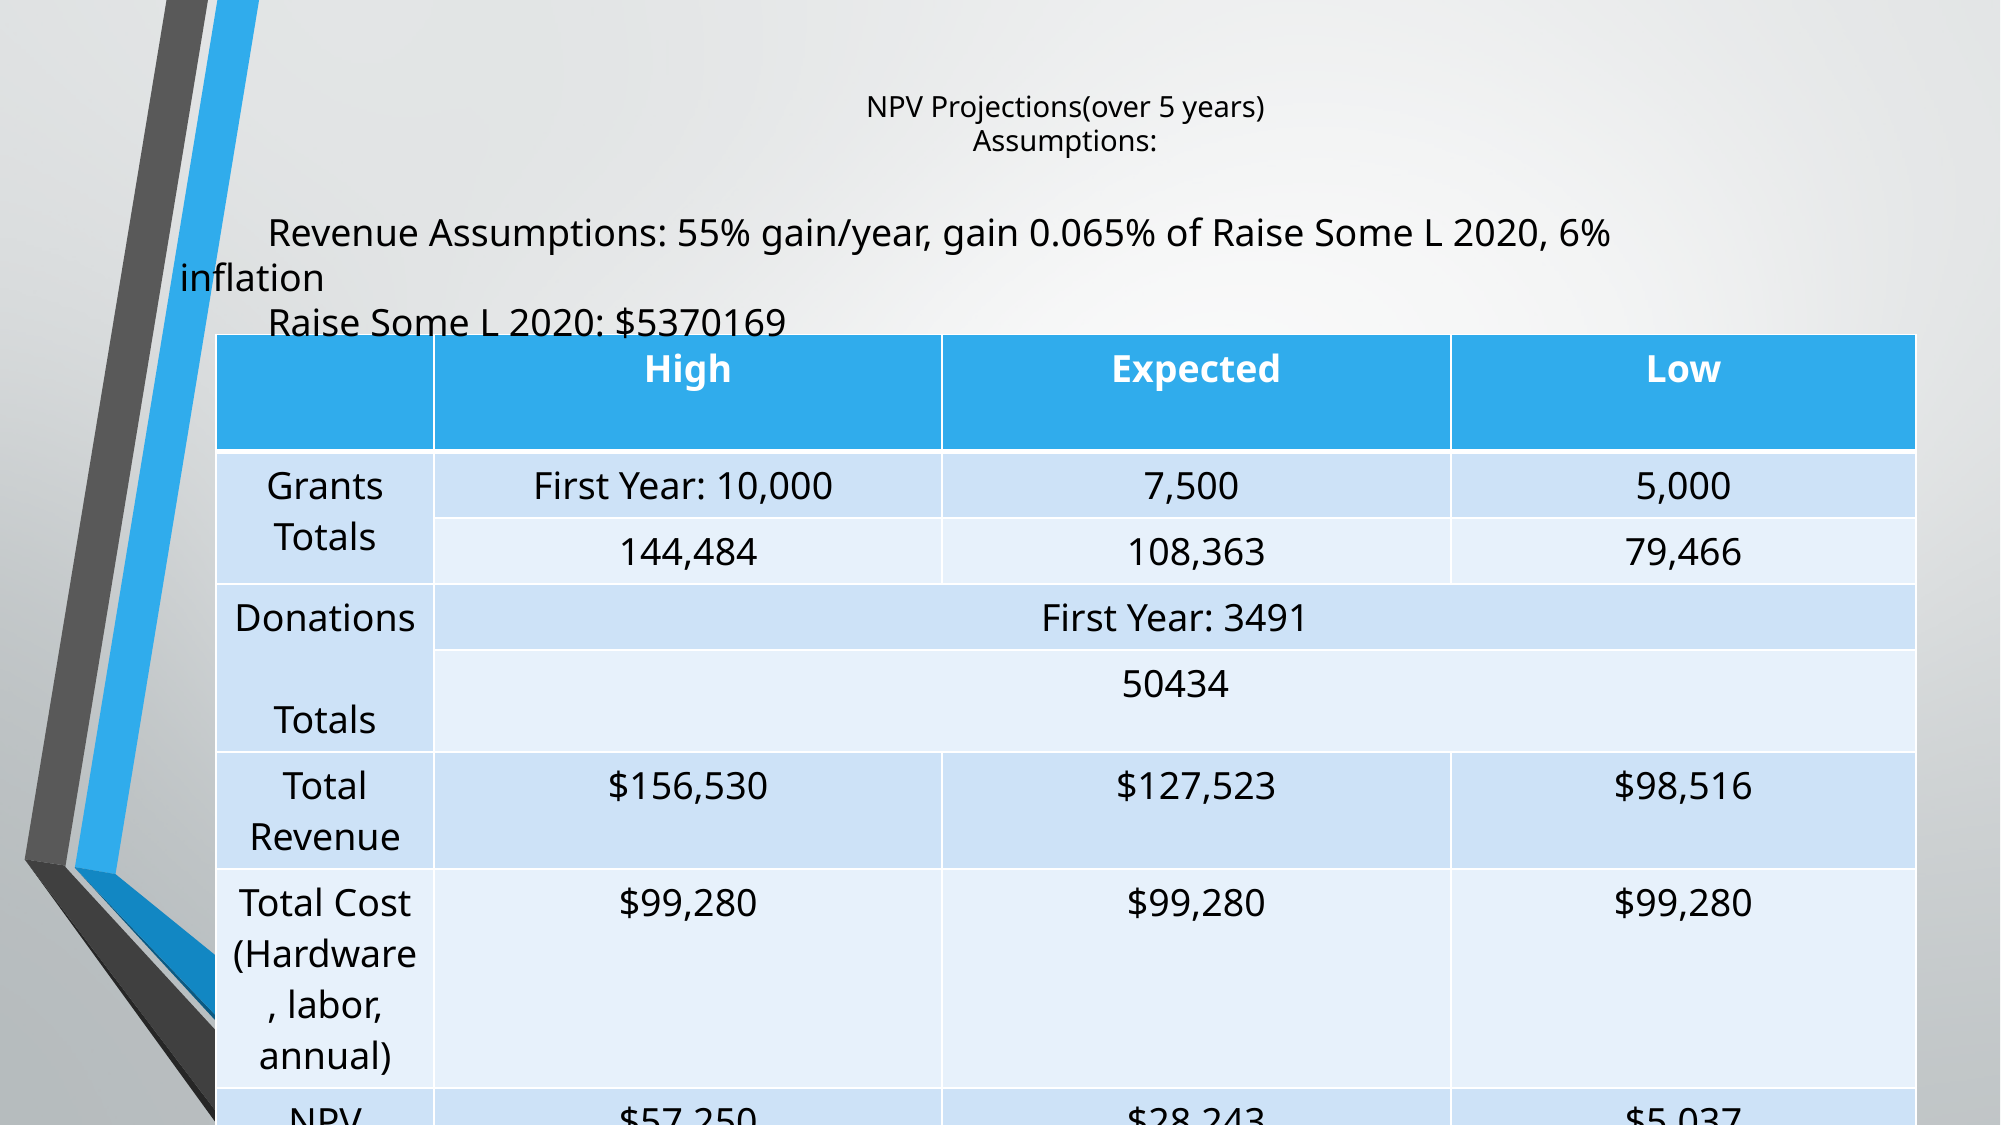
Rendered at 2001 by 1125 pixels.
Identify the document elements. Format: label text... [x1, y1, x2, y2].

table_cell $99,280 [435, 870, 941, 1087]
table_cell $99,280 [1452, 870, 1915, 1087]
table_cell 7,500 [943, 454, 1450, 517]
table_cell NPV [217, 1089, 433, 1125]
table_cell 108,363 [943, 519, 1450, 583]
table_header Expected [943, 352, 1450, 449]
table_cell First Year: 3491 [435, 585, 1915, 649]
table_cell $99,280 [943, 870, 1450, 1087]
table_cell Total Revenue [217, 753, 433, 868]
table_header High [435, 352, 941, 449]
table_cell $5,037 [1452, 1089, 1915, 1125]
table_cell Grants Totals [217, 454, 433, 583]
table_header Low [1452, 335, 1915, 449]
table_cell Donations Totals [217, 585, 433, 751]
table_cell 79,466 [1452, 519, 1915, 583]
table_cell Total Cost (Hardware, labor, annual) [217, 870, 433, 1087]
table_header [217, 352, 433, 449]
text_box Revenue Assumptions: 55% gain/year, gain 0.065% of Raise Some L 2020, 6% inflation Raise Some L 2020: $5370169 [164, 201, 1728, 352]
table_cell 50434 [435, 651, 1915, 751]
table_cell $156,530 [435, 753, 941, 868]
table_cell 5,000 [1452, 454, 1915, 517]
table_cell $28,243 [943, 1089, 1450, 1125]
title NPV Projections(over 5 years) Assumptions: [243, 79, 1887, 202]
table_cell $57,250 [435, 1089, 941, 1125]
table_cell 144,484 [435, 519, 941, 583]
table_cell $98,516 [1452, 753, 1915, 868]
table_cell $127,523 [943, 753, 1450, 868]
table_cell First Year: 10,000 [435, 454, 941, 517]
